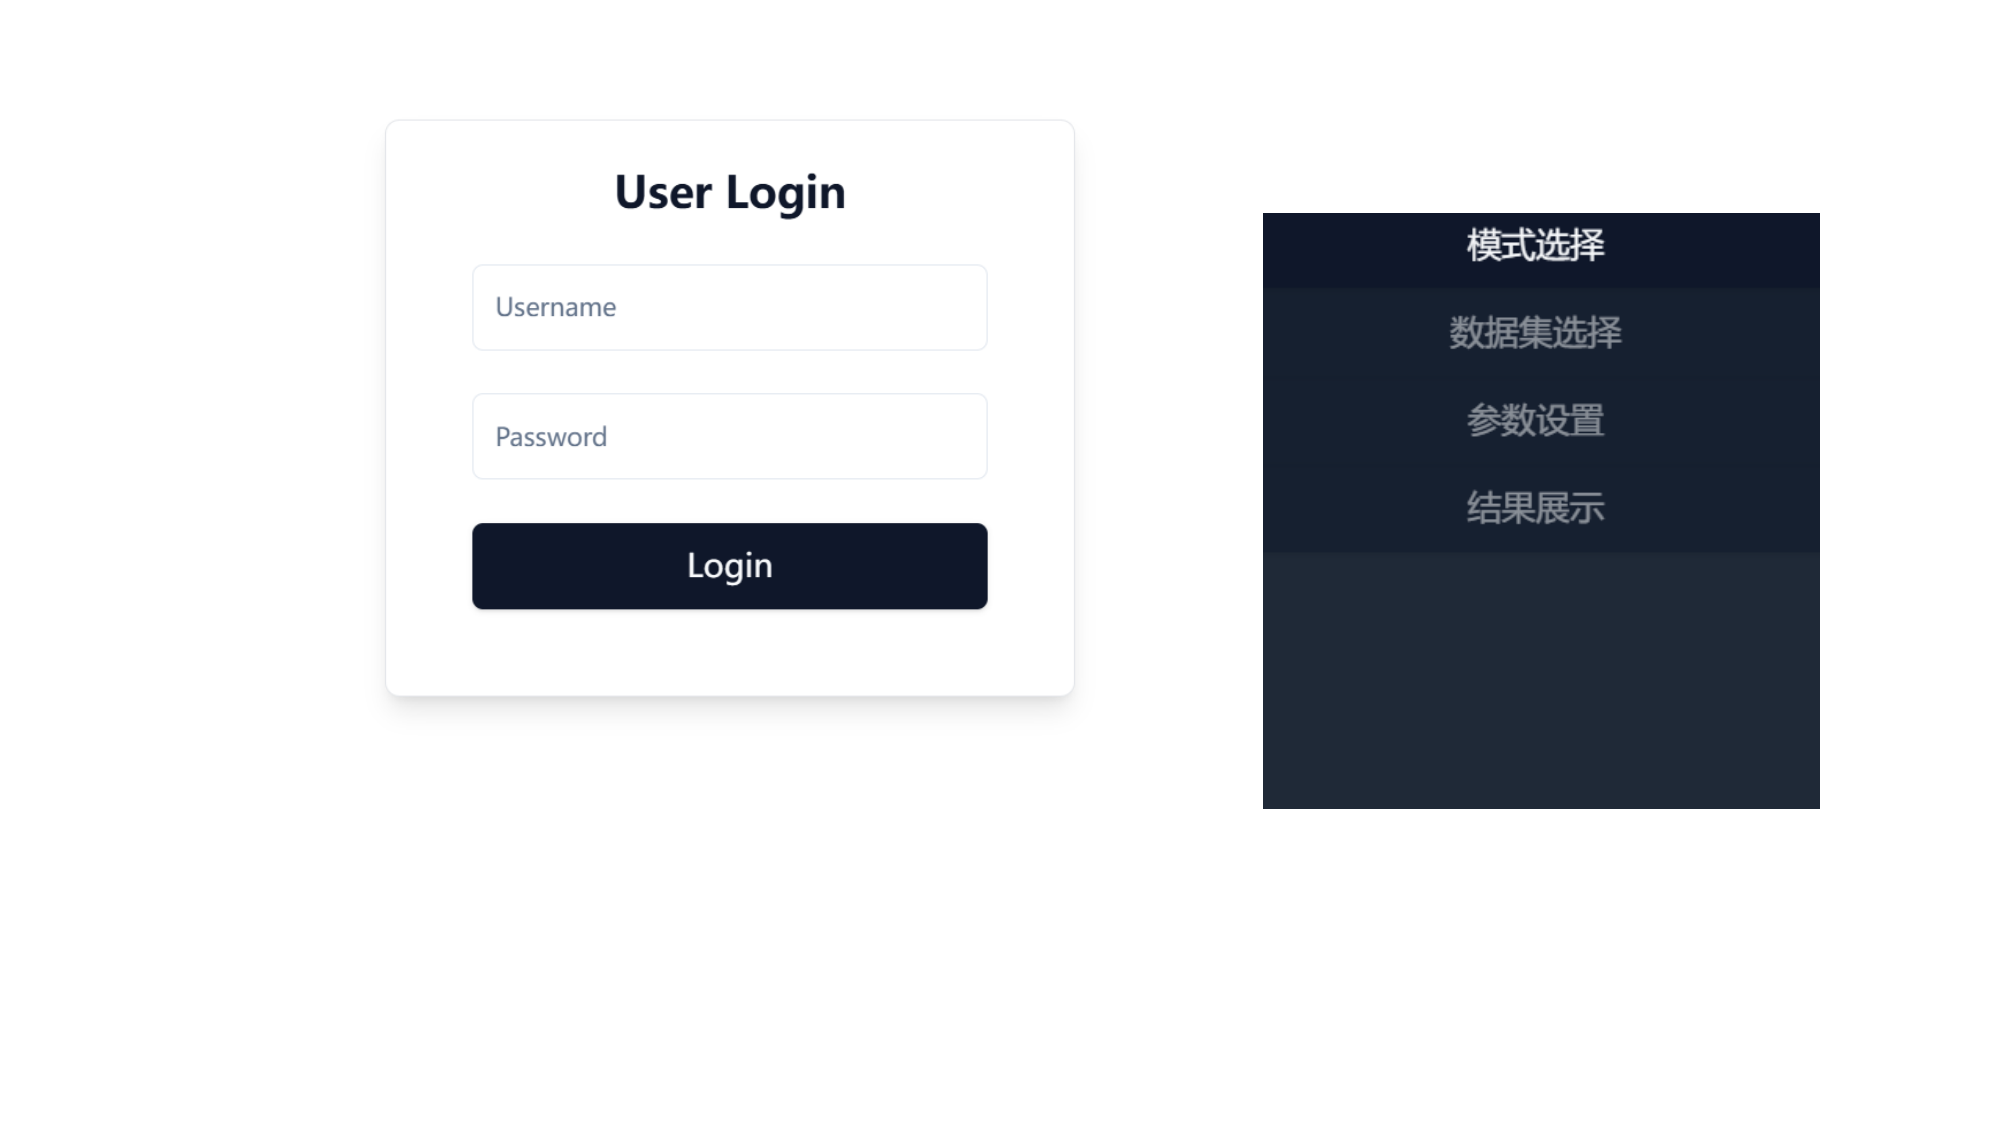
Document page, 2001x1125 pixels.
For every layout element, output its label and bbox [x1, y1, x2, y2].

picture [140, 68, 1820, 810]
